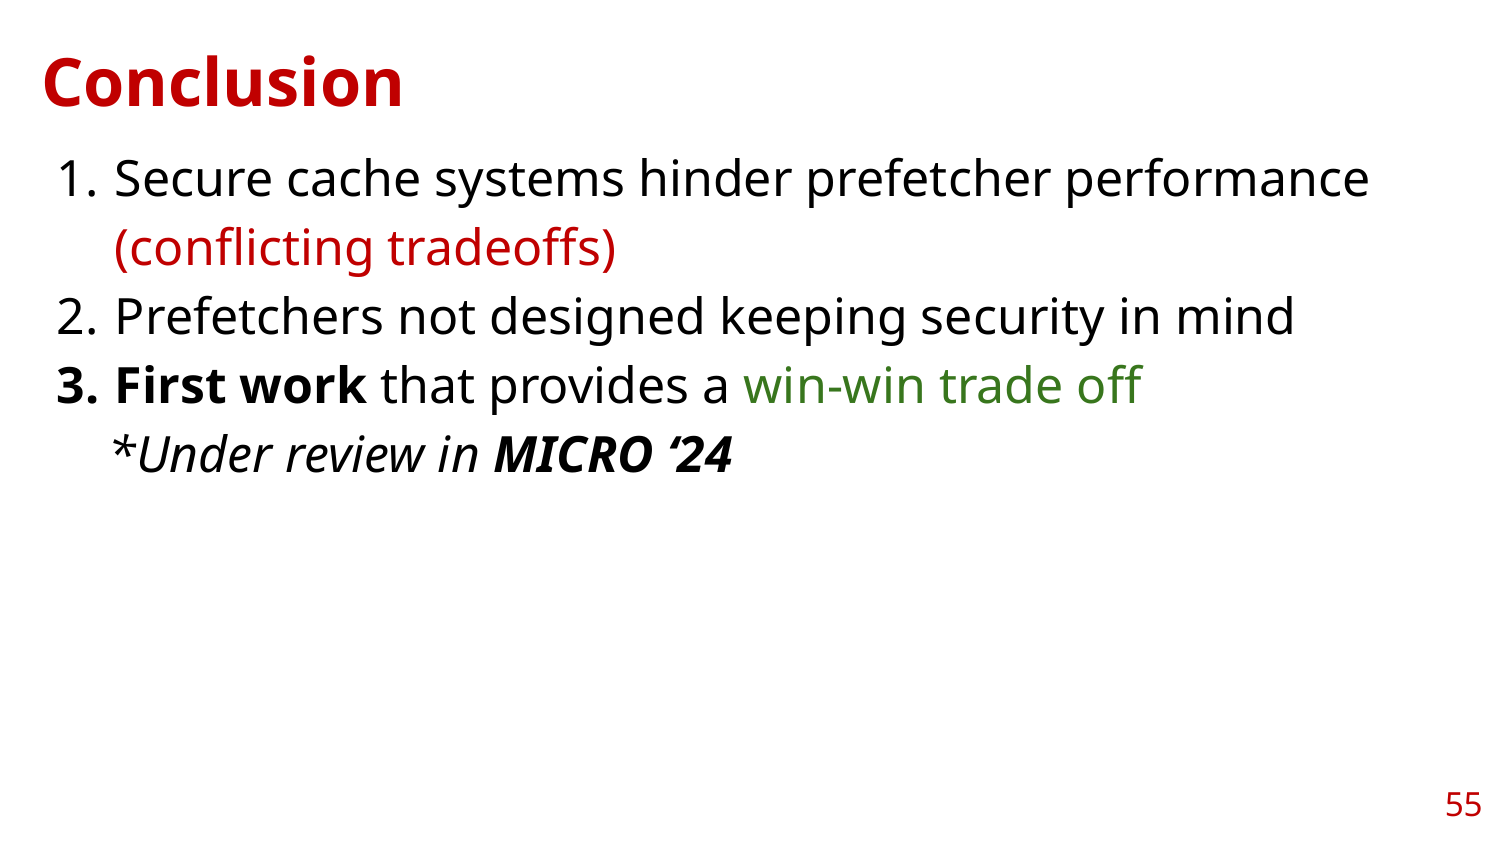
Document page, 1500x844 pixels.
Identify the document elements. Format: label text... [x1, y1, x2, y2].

slide_number 55 [1388, 773, 1494, 838]
text_box Secure cache systems hinder prefetcher performance (conflicting tradeoffs) Prefetchers not designed keeping security in mind First work that provides a win-win trade off *Under review in MICRO ‘24 [24, 122, 1433, 498]
title Conclusion [29, 28, 1428, 122]
